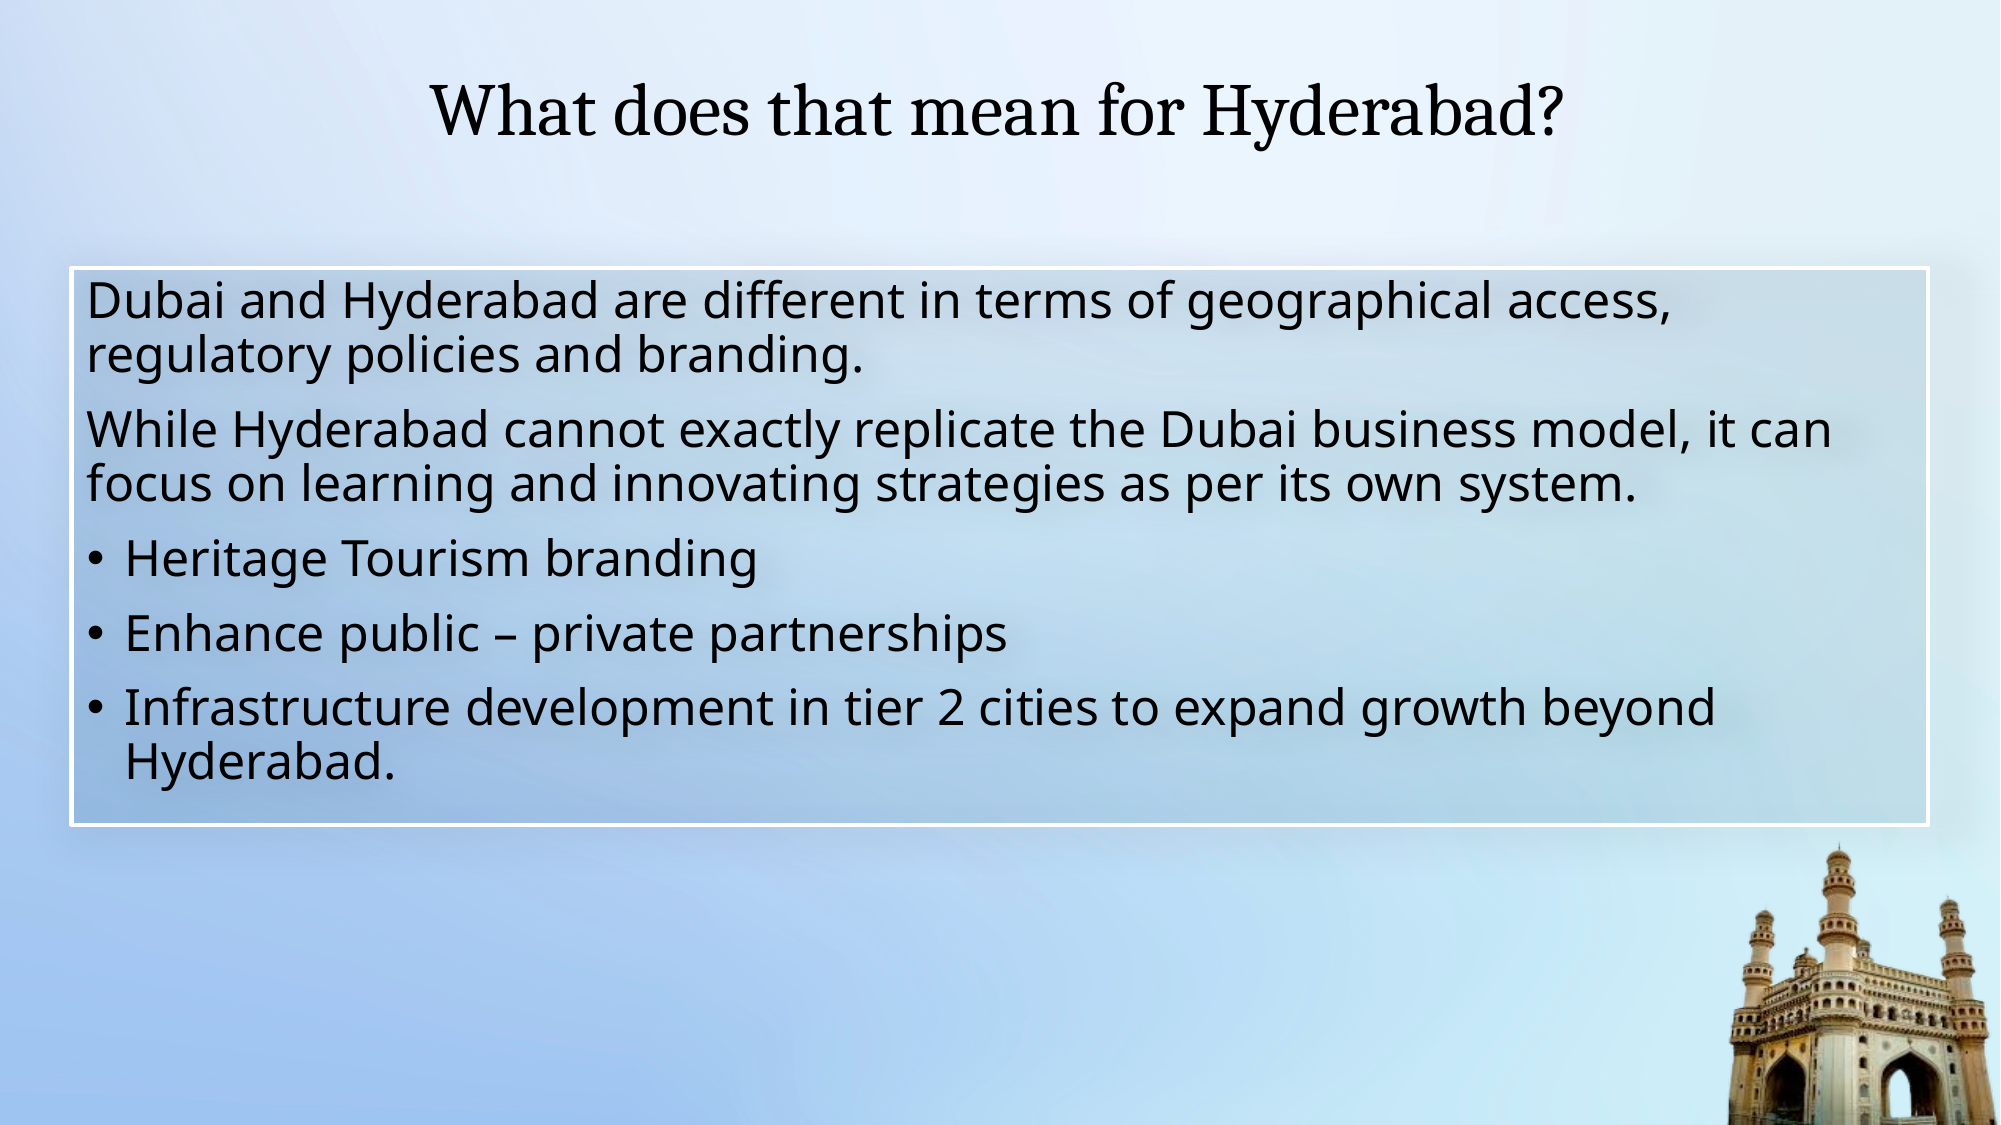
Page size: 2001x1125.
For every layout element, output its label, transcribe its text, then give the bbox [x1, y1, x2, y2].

picture [1710, 784, 2000, 1125]
text_box Dubai and Hyderabad are different in terms of geographical access, regulatory policies and branding. While Hyderabad cannot exactly replicate the Dubai business model, it can focus on learning and innovating strategies as per its own system. Heritage Tourism branding Enhance public – private partnerships Infrastructure development in tier 2 cities to expand growth beyond Hyderabad. [71, 267, 1929, 825]
title What does that mean for Hyderabad? [137, 59, 1863, 163]
